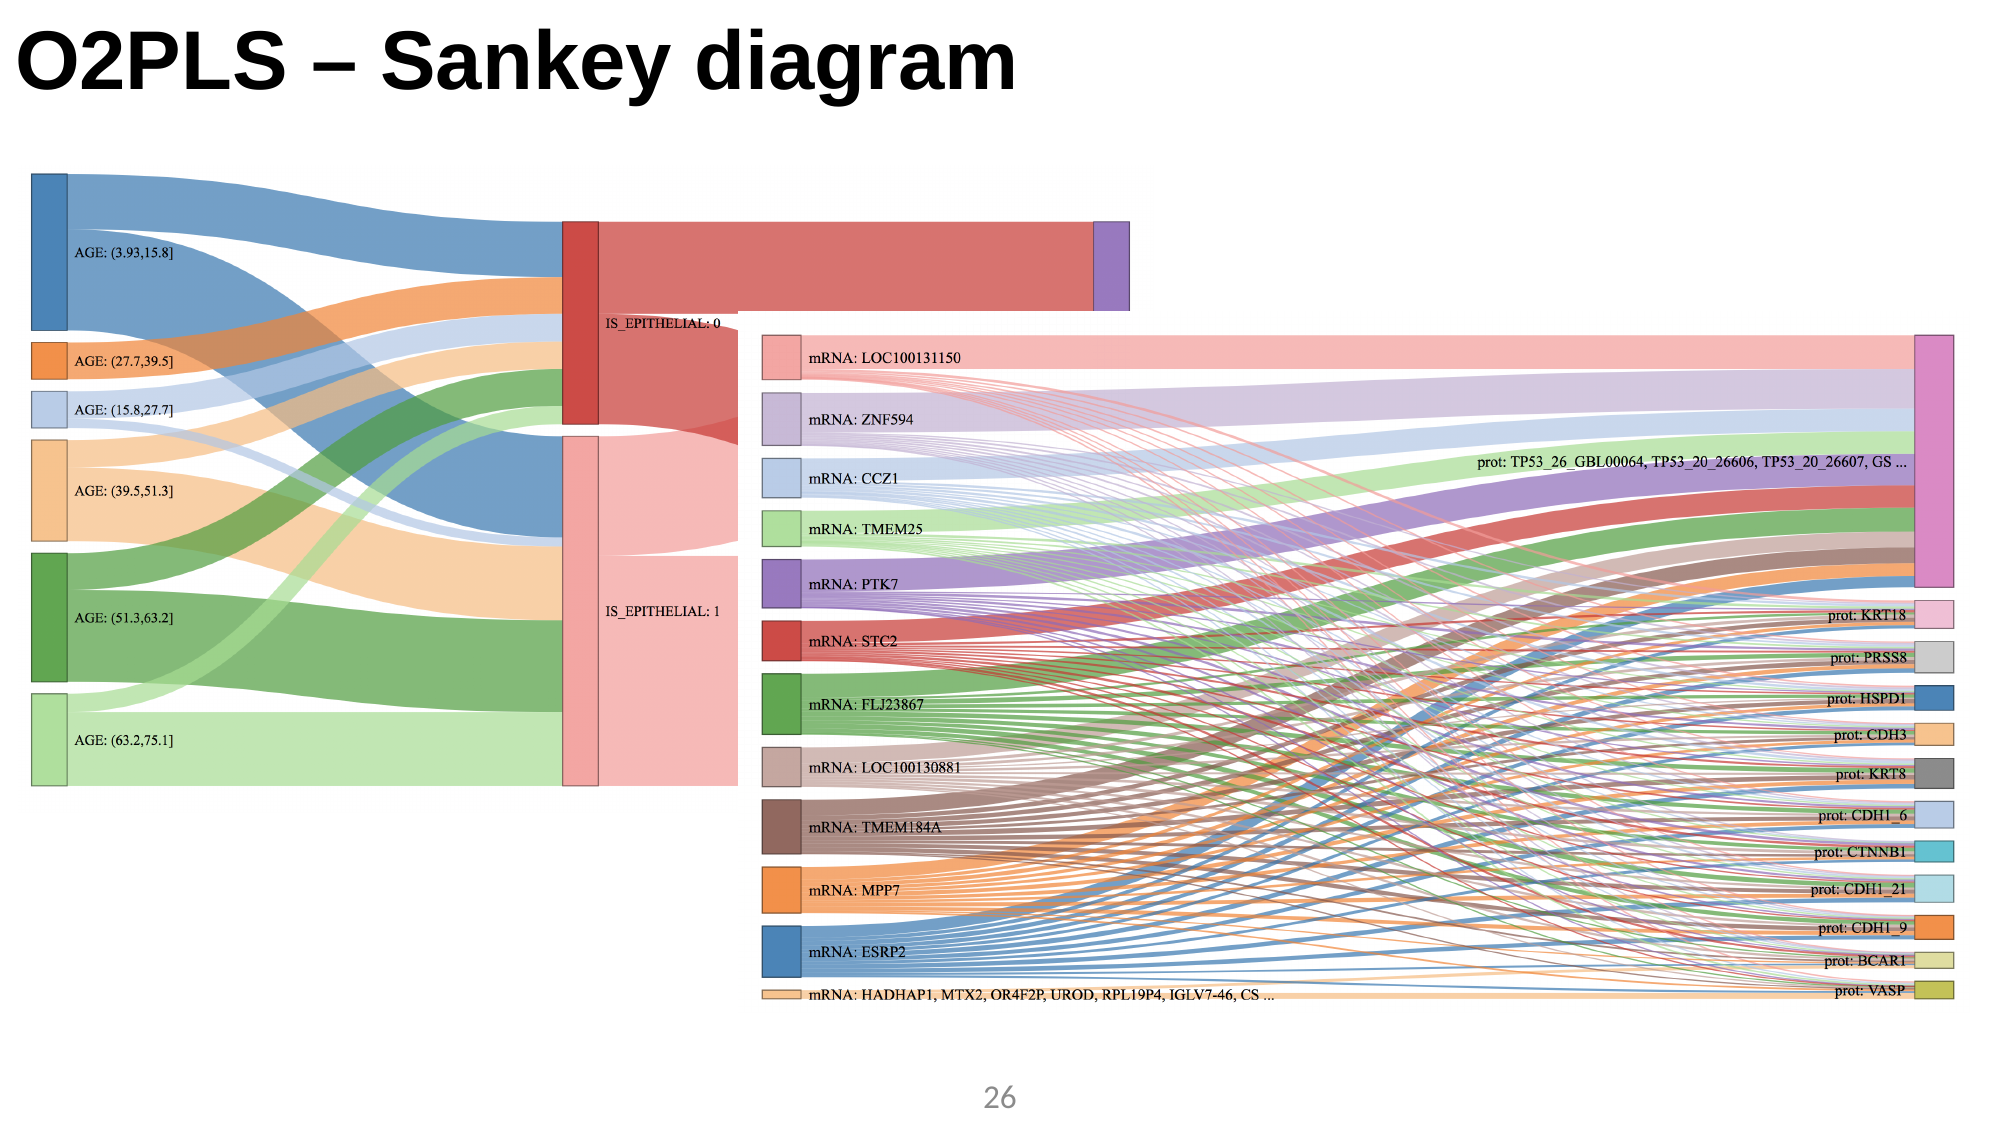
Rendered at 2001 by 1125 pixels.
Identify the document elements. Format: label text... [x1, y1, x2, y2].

picture [18, 165, 1970, 1013]
slide_number 26 [774, 1065, 1225, 1125]
title O2PLS – Sankey diagram [0, 0, 1949, 126]
